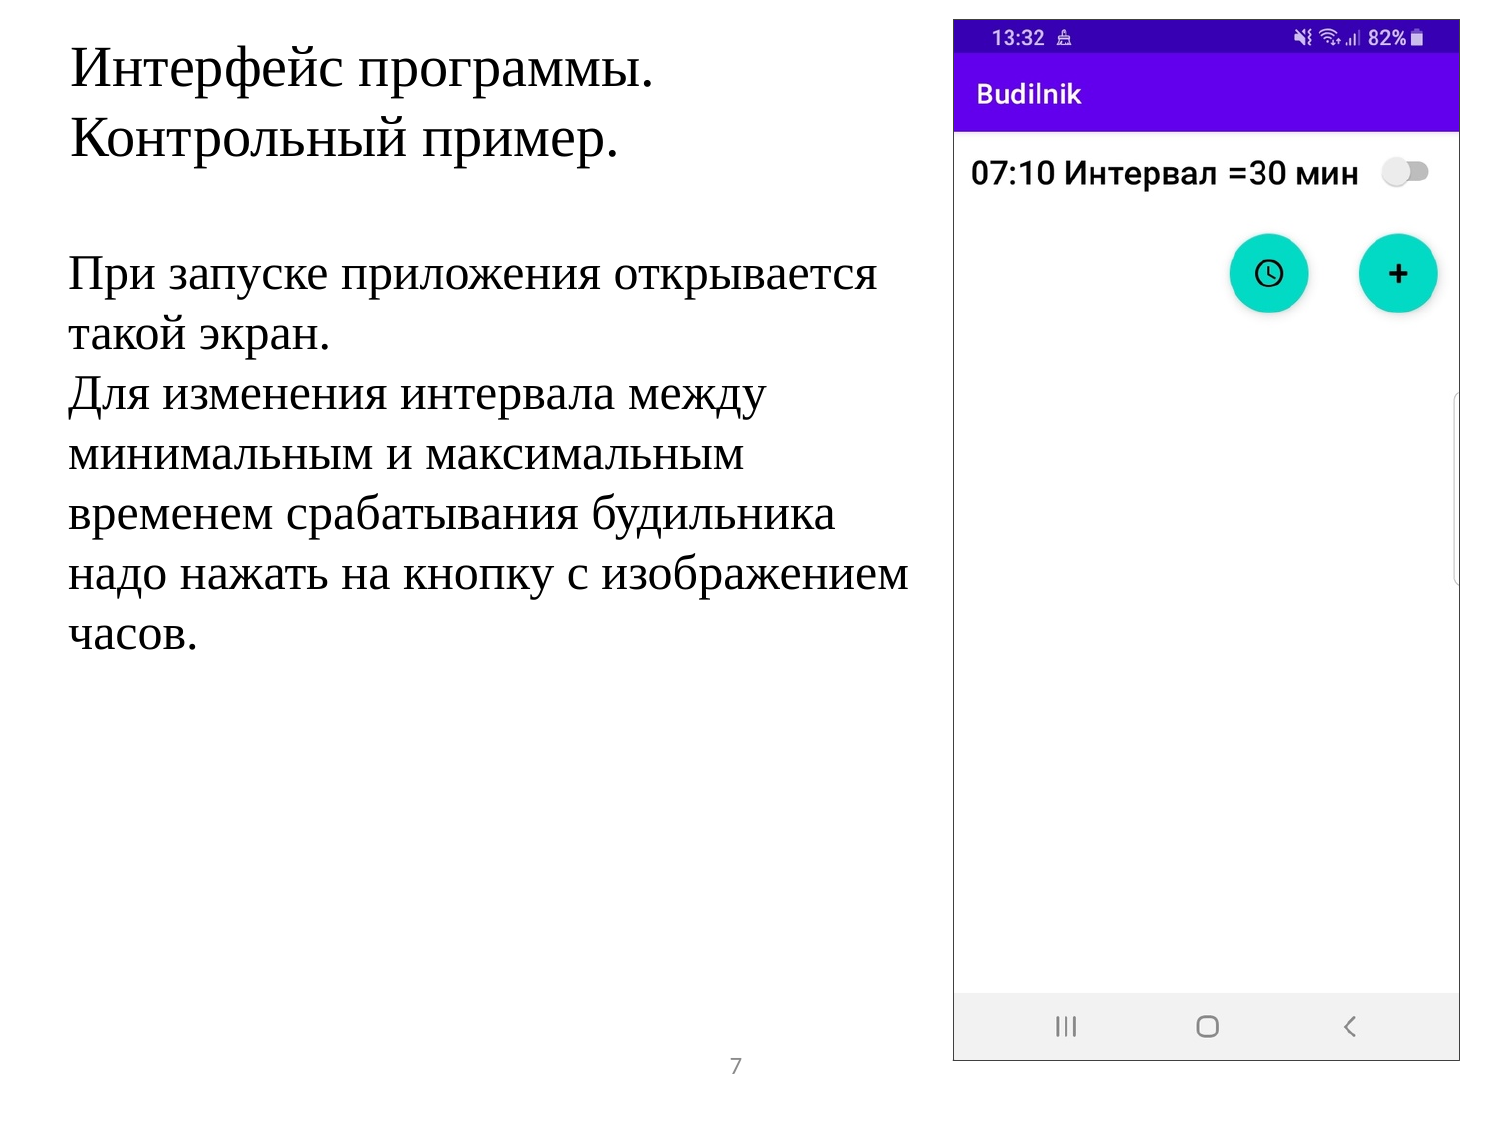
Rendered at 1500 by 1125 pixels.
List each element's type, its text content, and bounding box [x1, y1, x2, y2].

slide_number 7 [407, 1034, 758, 1094]
text_box Интерфейс программы. Контрольный пример. [55, 20, 806, 176]
text_box При запуске приложения открывается такой экран. Для изменения интервала между минимальным и максимальным временем срабатывания будильника надо нажать на кнопку с изображением часов. [53, 231, 945, 667]
picture [950, 16, 1463, 1064]
